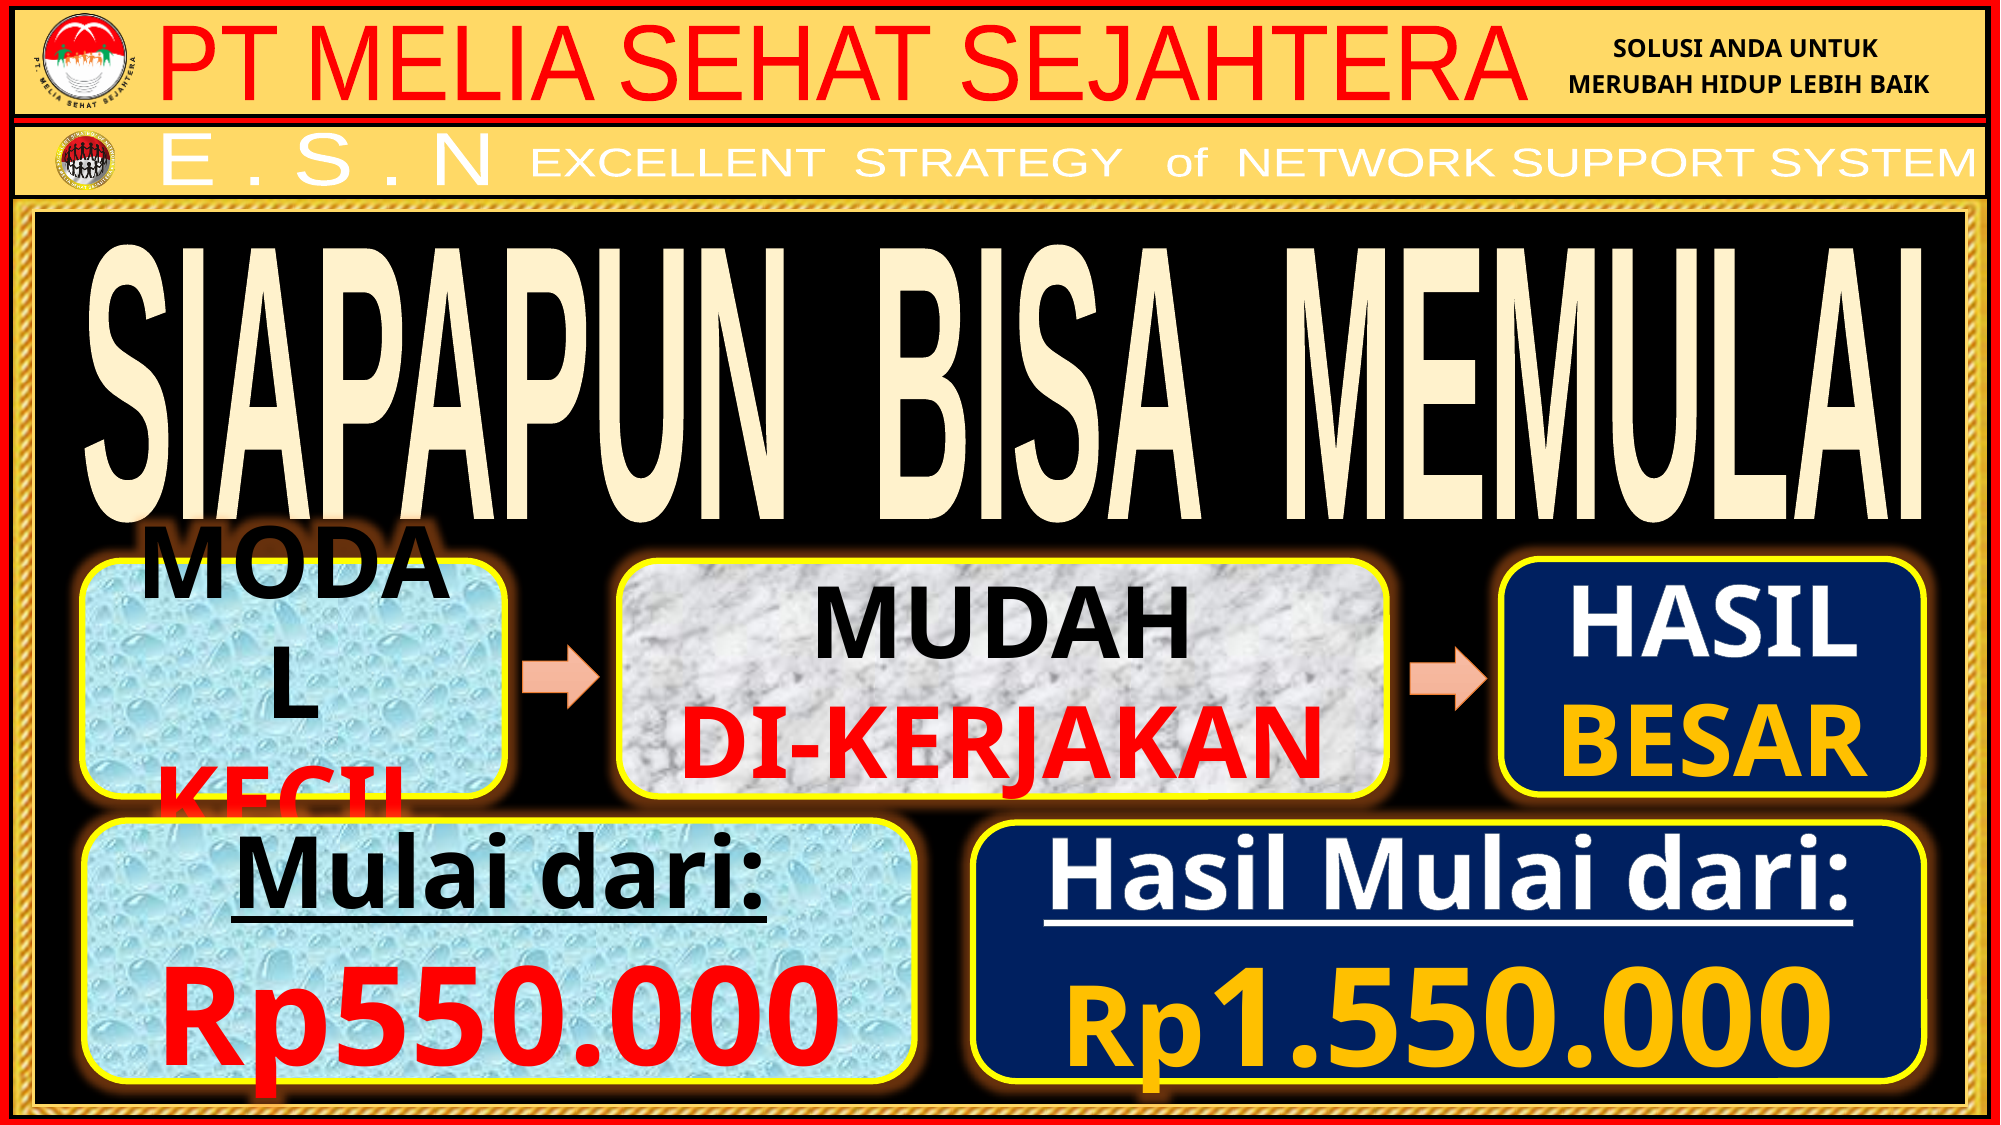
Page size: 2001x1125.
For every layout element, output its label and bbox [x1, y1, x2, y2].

picture [13, 199, 1987, 1115]
text_box [2, 0, 1998, 1125]
